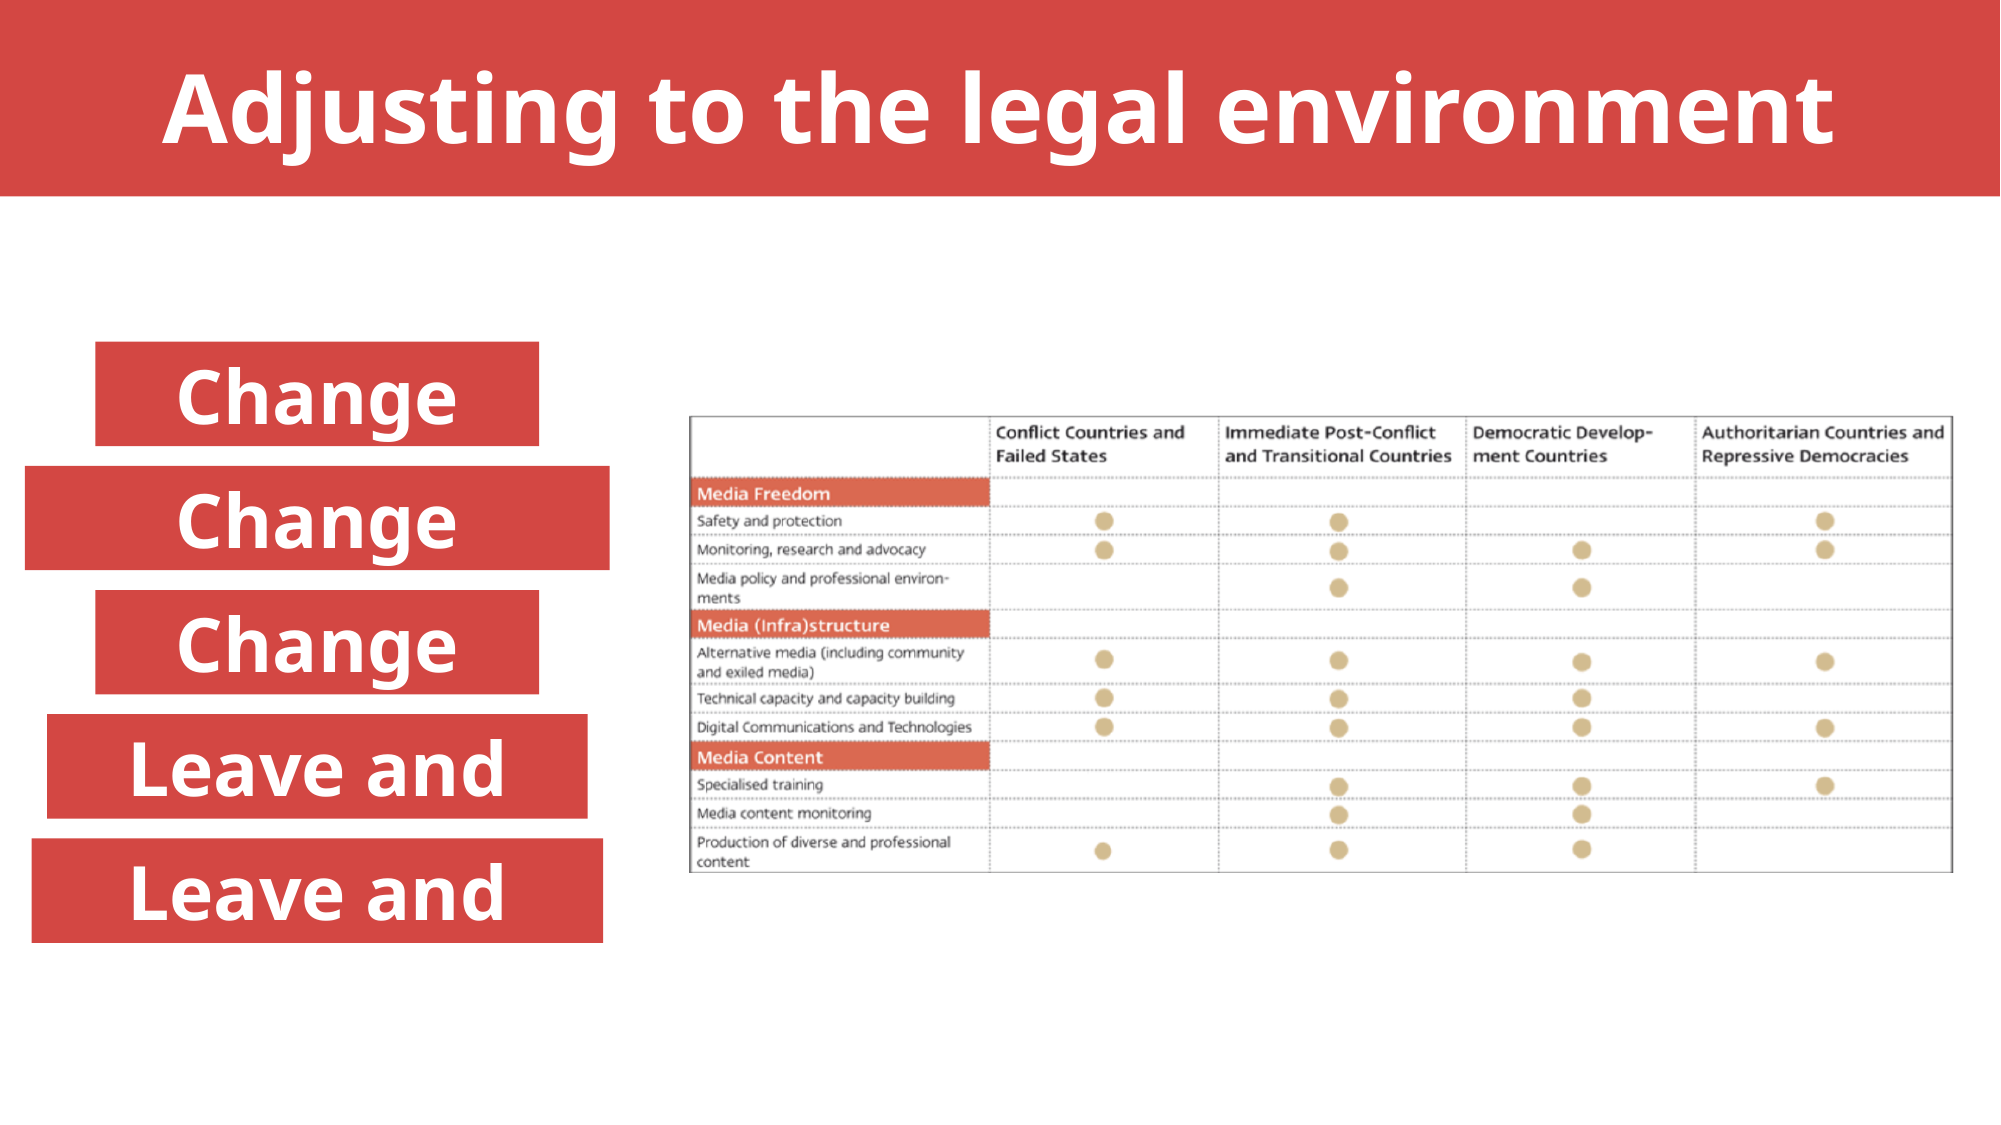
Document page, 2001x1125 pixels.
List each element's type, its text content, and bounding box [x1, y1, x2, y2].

text_box Change programs [24, 465, 610, 571]
text_box Change staff [95, 341, 540, 447]
text_box Leave and stop [47, 714, 588, 819]
text_box Change laws [95, 590, 540, 695]
text_box [0, 0, 2000, 197]
text_box Leave and sneak [31, 838, 604, 943]
picture [675, 404, 1976, 887]
title Adjusting to the legal environment [137, 25, 1863, 175]
